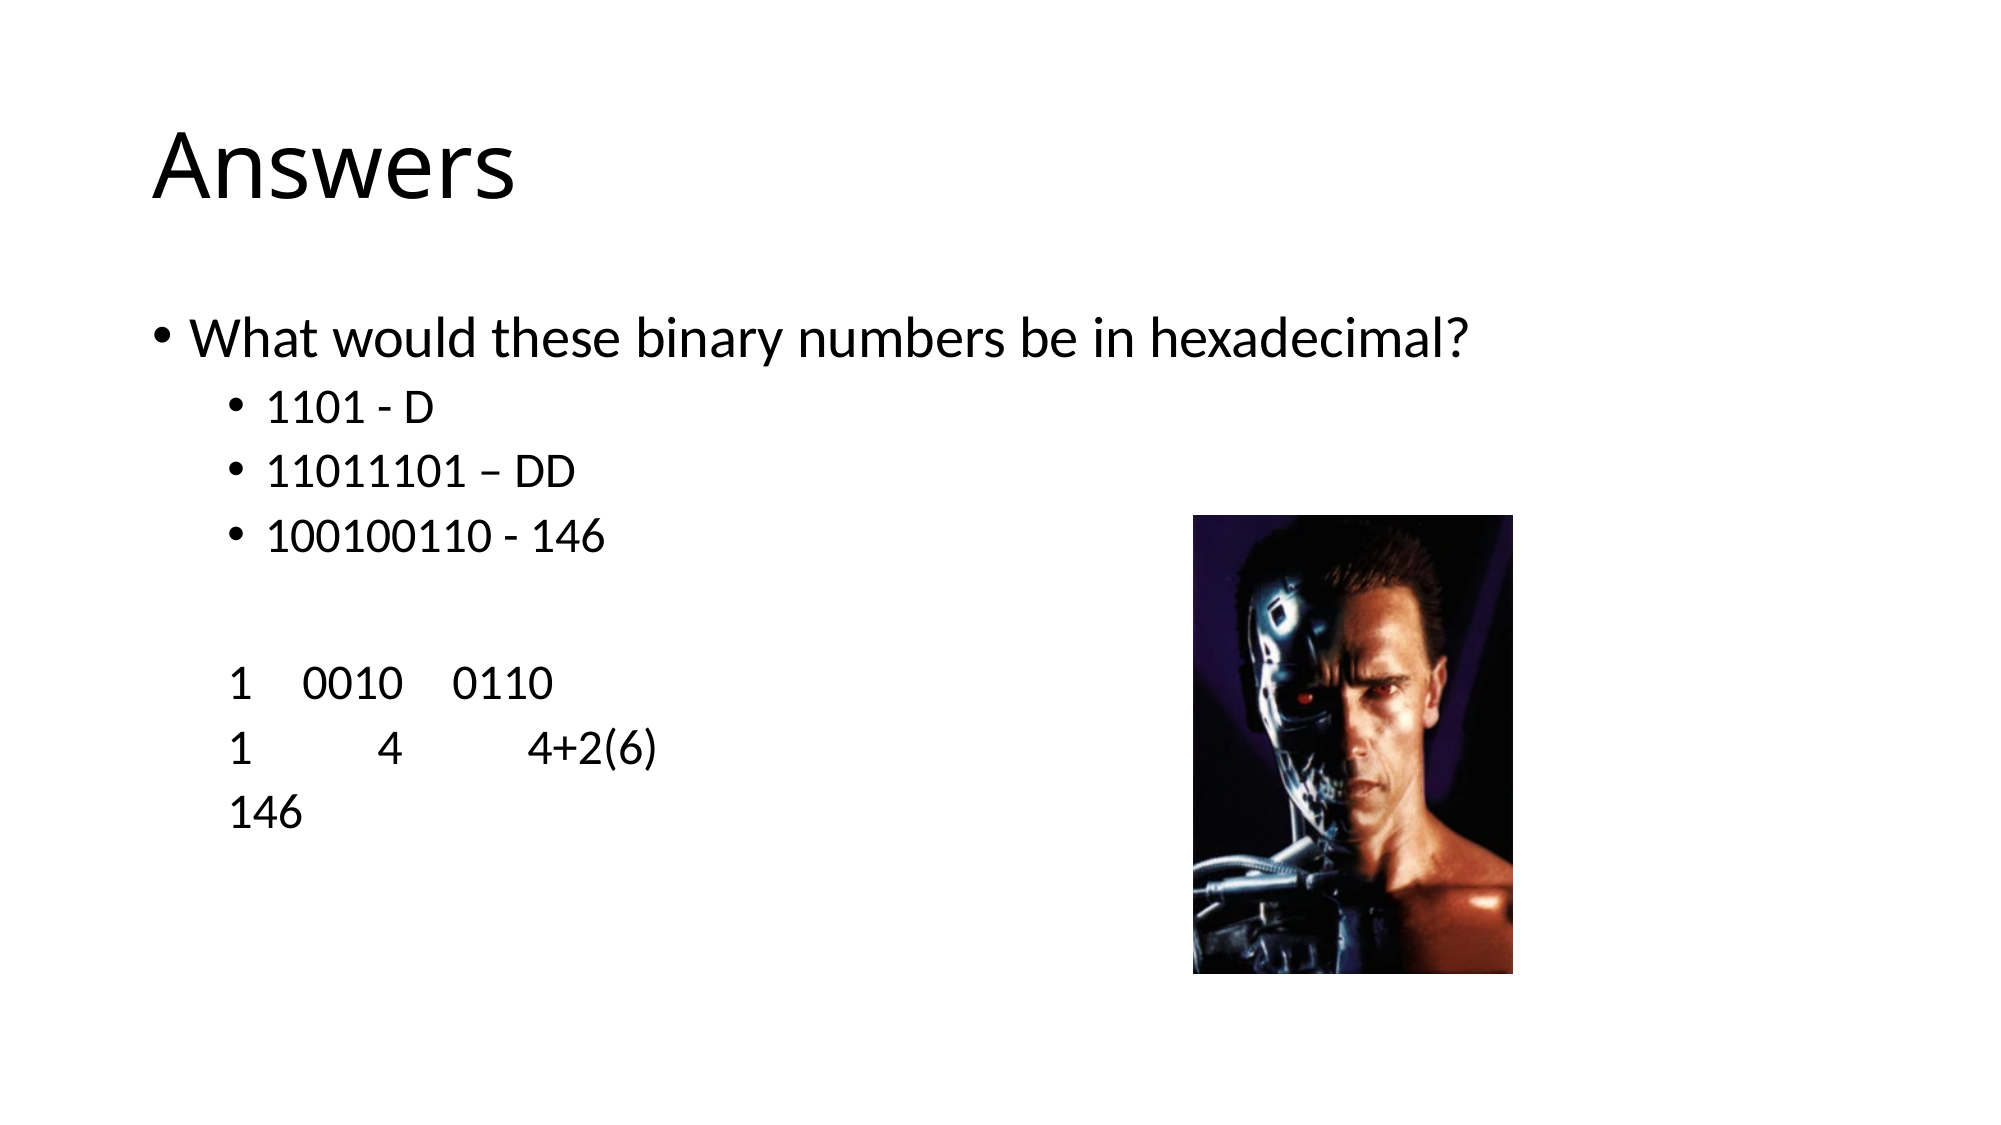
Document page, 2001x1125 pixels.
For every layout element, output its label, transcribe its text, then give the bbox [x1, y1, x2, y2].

picture [1193, 515, 1513, 974]
list What would these binary numbers be in hexadecimal? 1101 - D 11011101 – DD 100100110 - 146 0010 0110 1 4 4+2(6) 146 [137, 299, 1863, 1014]
title Answers [137, 59, 1863, 278]
